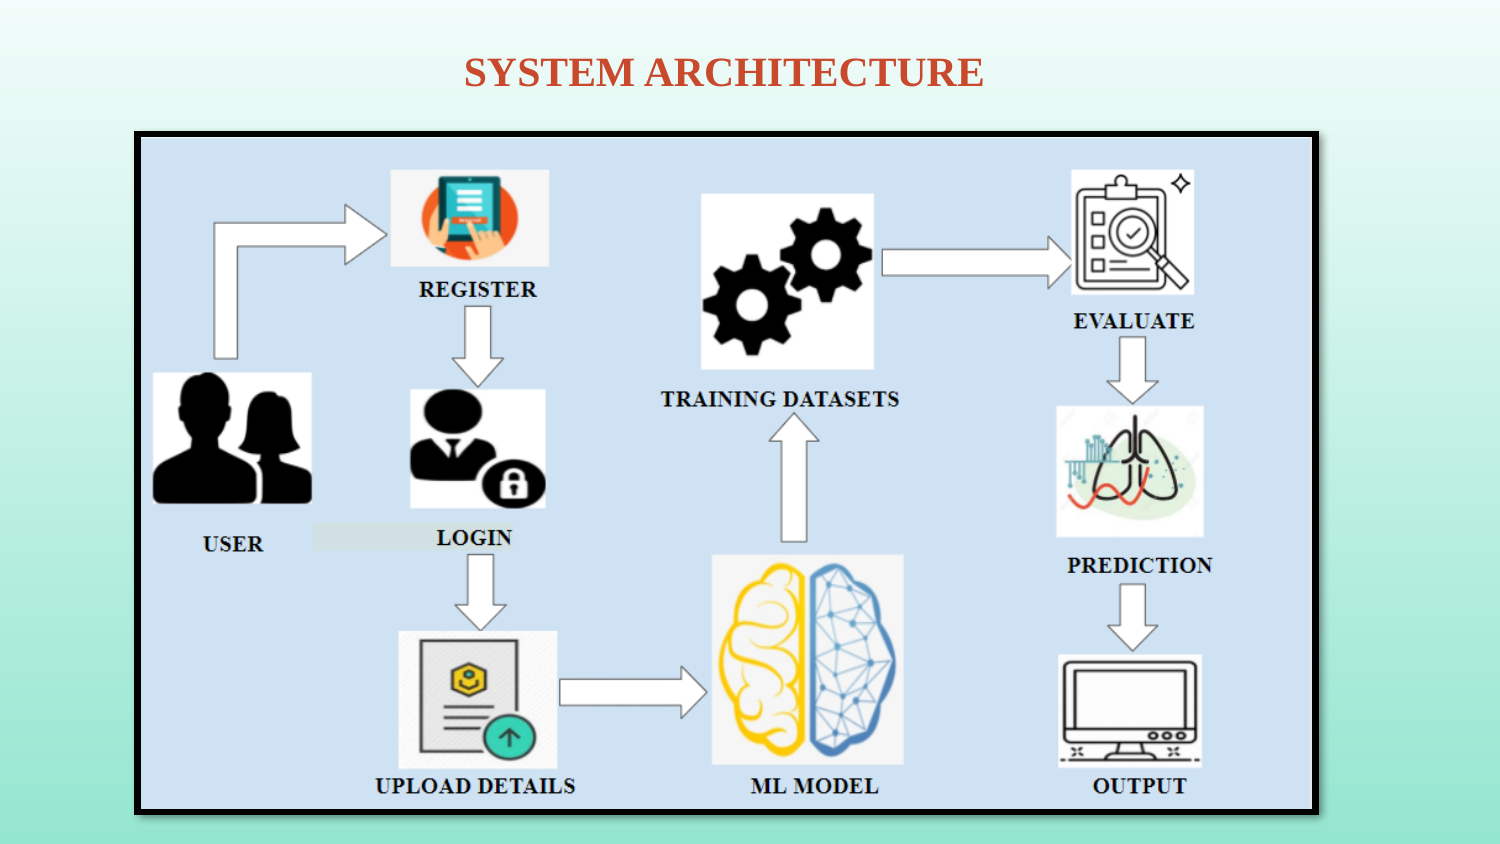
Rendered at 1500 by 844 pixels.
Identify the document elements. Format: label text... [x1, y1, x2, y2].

title SYSTEM ARCHITECTURE [0, 38, 1449, 170]
picture [140, 137, 1313, 809]
